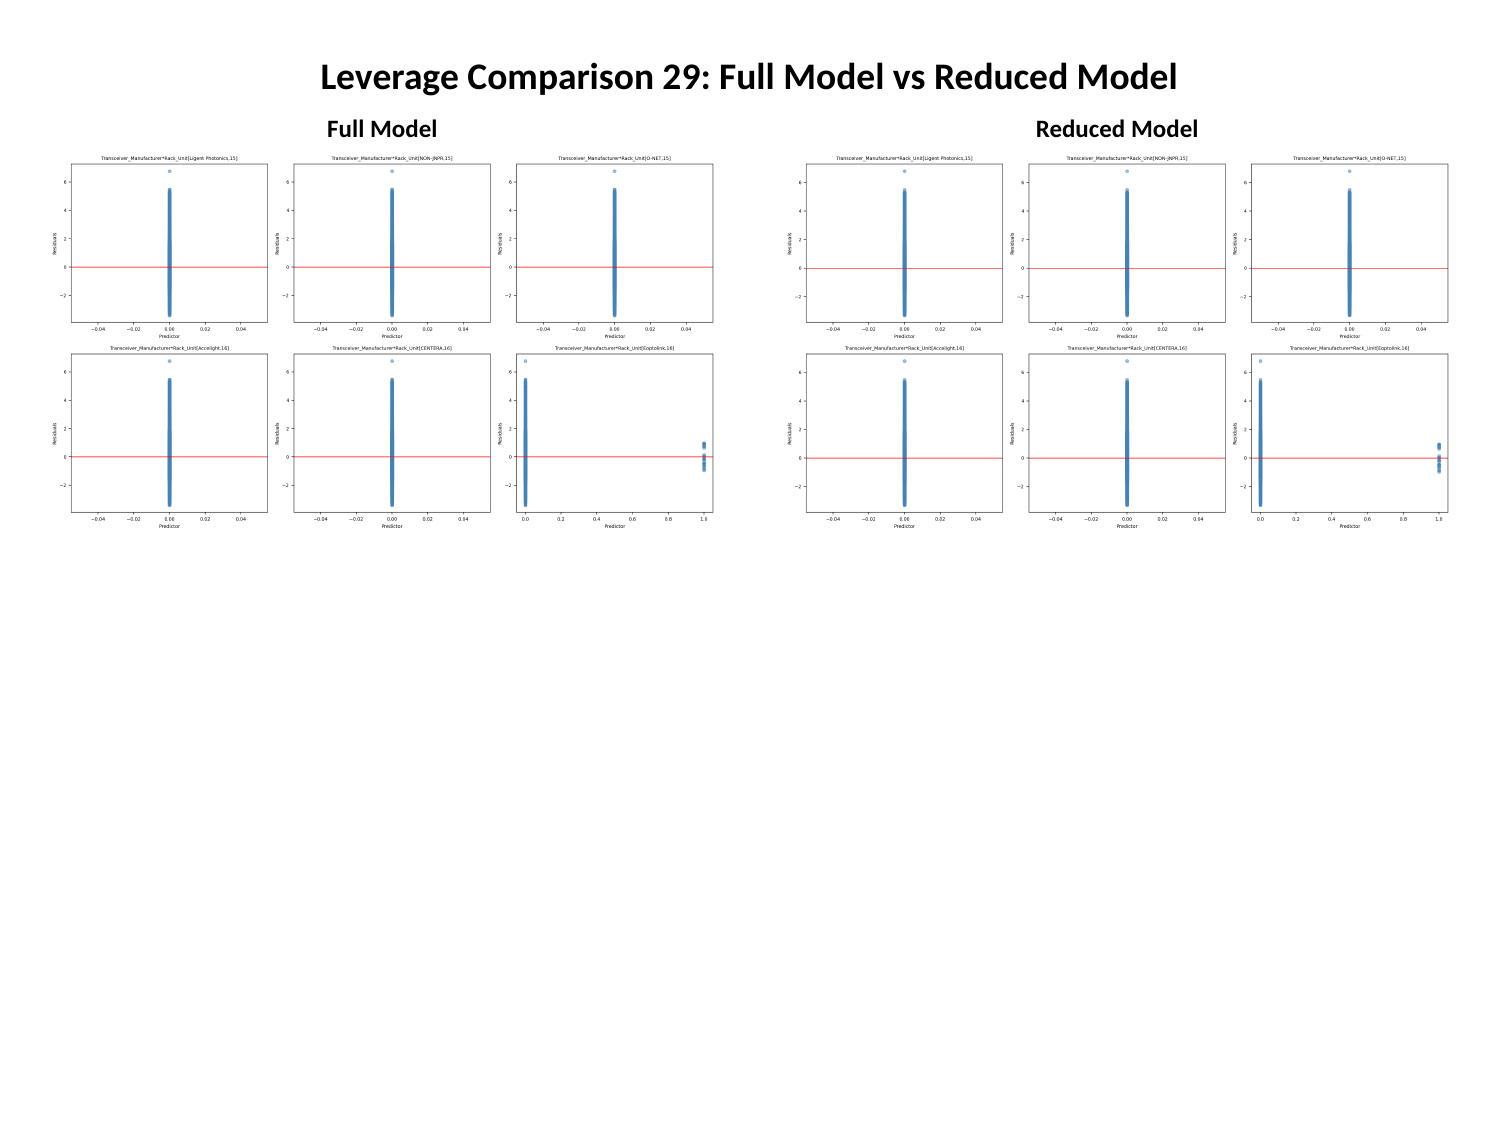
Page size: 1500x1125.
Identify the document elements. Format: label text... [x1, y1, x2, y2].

text_box Reduced Model [1021, 104, 1214, 148]
picture [779, 149, 1456, 536]
text_box Leverage Comparison 29: Full Model vs Reduced Model [305, 44, 1194, 105]
text_box Full Model [312, 104, 453, 148]
picture [44, 149, 721, 536]
